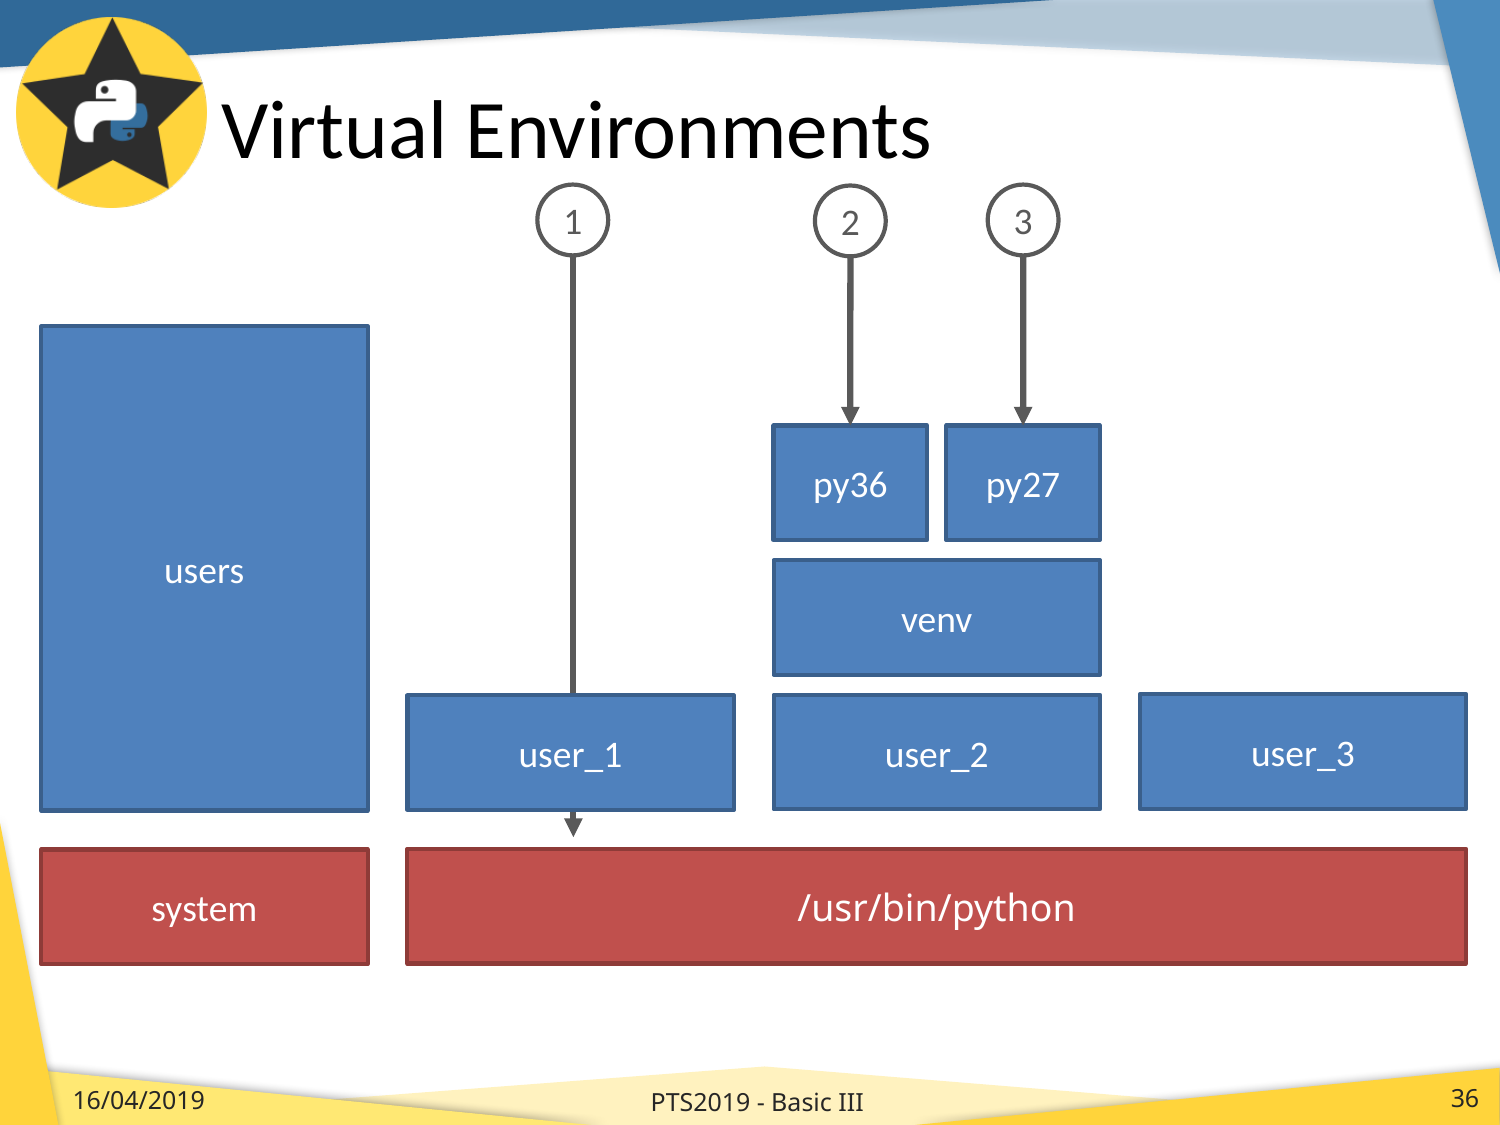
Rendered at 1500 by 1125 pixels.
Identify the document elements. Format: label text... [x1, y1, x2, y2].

slide_number 36 [1144, 1082, 1495, 1118]
picture [16, 17, 207, 208]
text_box 1 [535, 182, 611, 258]
text_box py36 [771, 423, 929, 542]
title Virtual Environments [206, 66, 1425, 185]
text_box user_3 [1138, 692, 1468, 811]
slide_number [57, 1082, 408, 1118]
text_box /usr/bin/python [405, 847, 1468, 966]
text_box py27 [944, 423, 1102, 542]
text_box venv [772, 558, 1102, 677]
text_box system [39, 847, 370, 966]
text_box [987, 184, 1059, 426]
text_box user_1 [577, 693, 736, 812]
text_box user_2 [772, 693, 1102, 811]
footer PTS2019 - Basic III [520, 1071, 995, 1125]
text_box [814, 185, 886, 426]
text_box user_1 [405, 693, 568, 812]
text_box users [39, 324, 370, 813]
